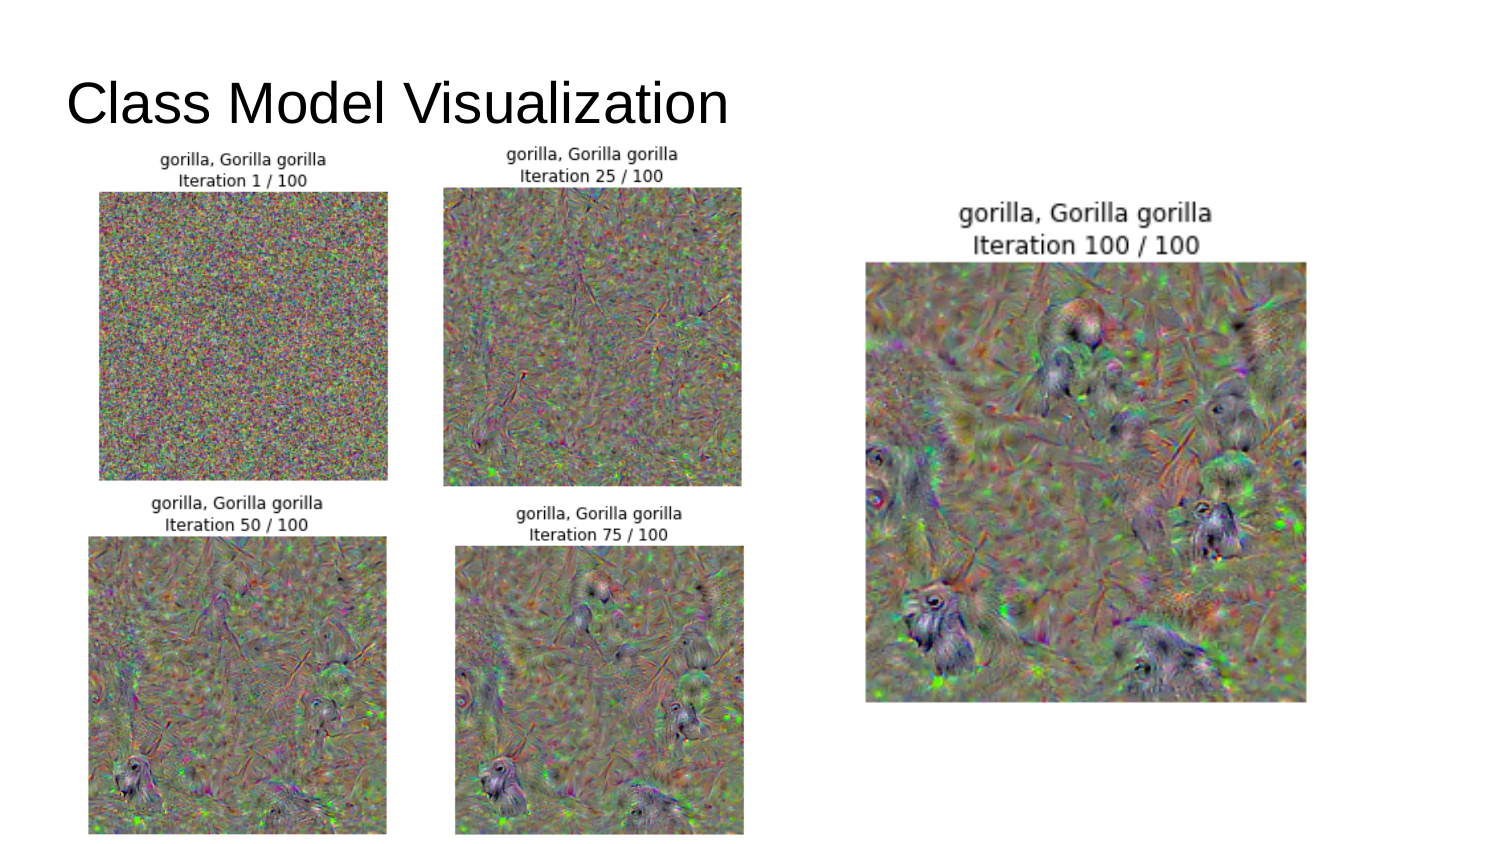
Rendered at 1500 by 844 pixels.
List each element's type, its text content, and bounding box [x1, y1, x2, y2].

picture [852, 188, 1319, 718]
picture [433, 137, 752, 844]
title Class Model Visualization [51, 49, 1449, 144]
picture [79, 143, 396, 844]
